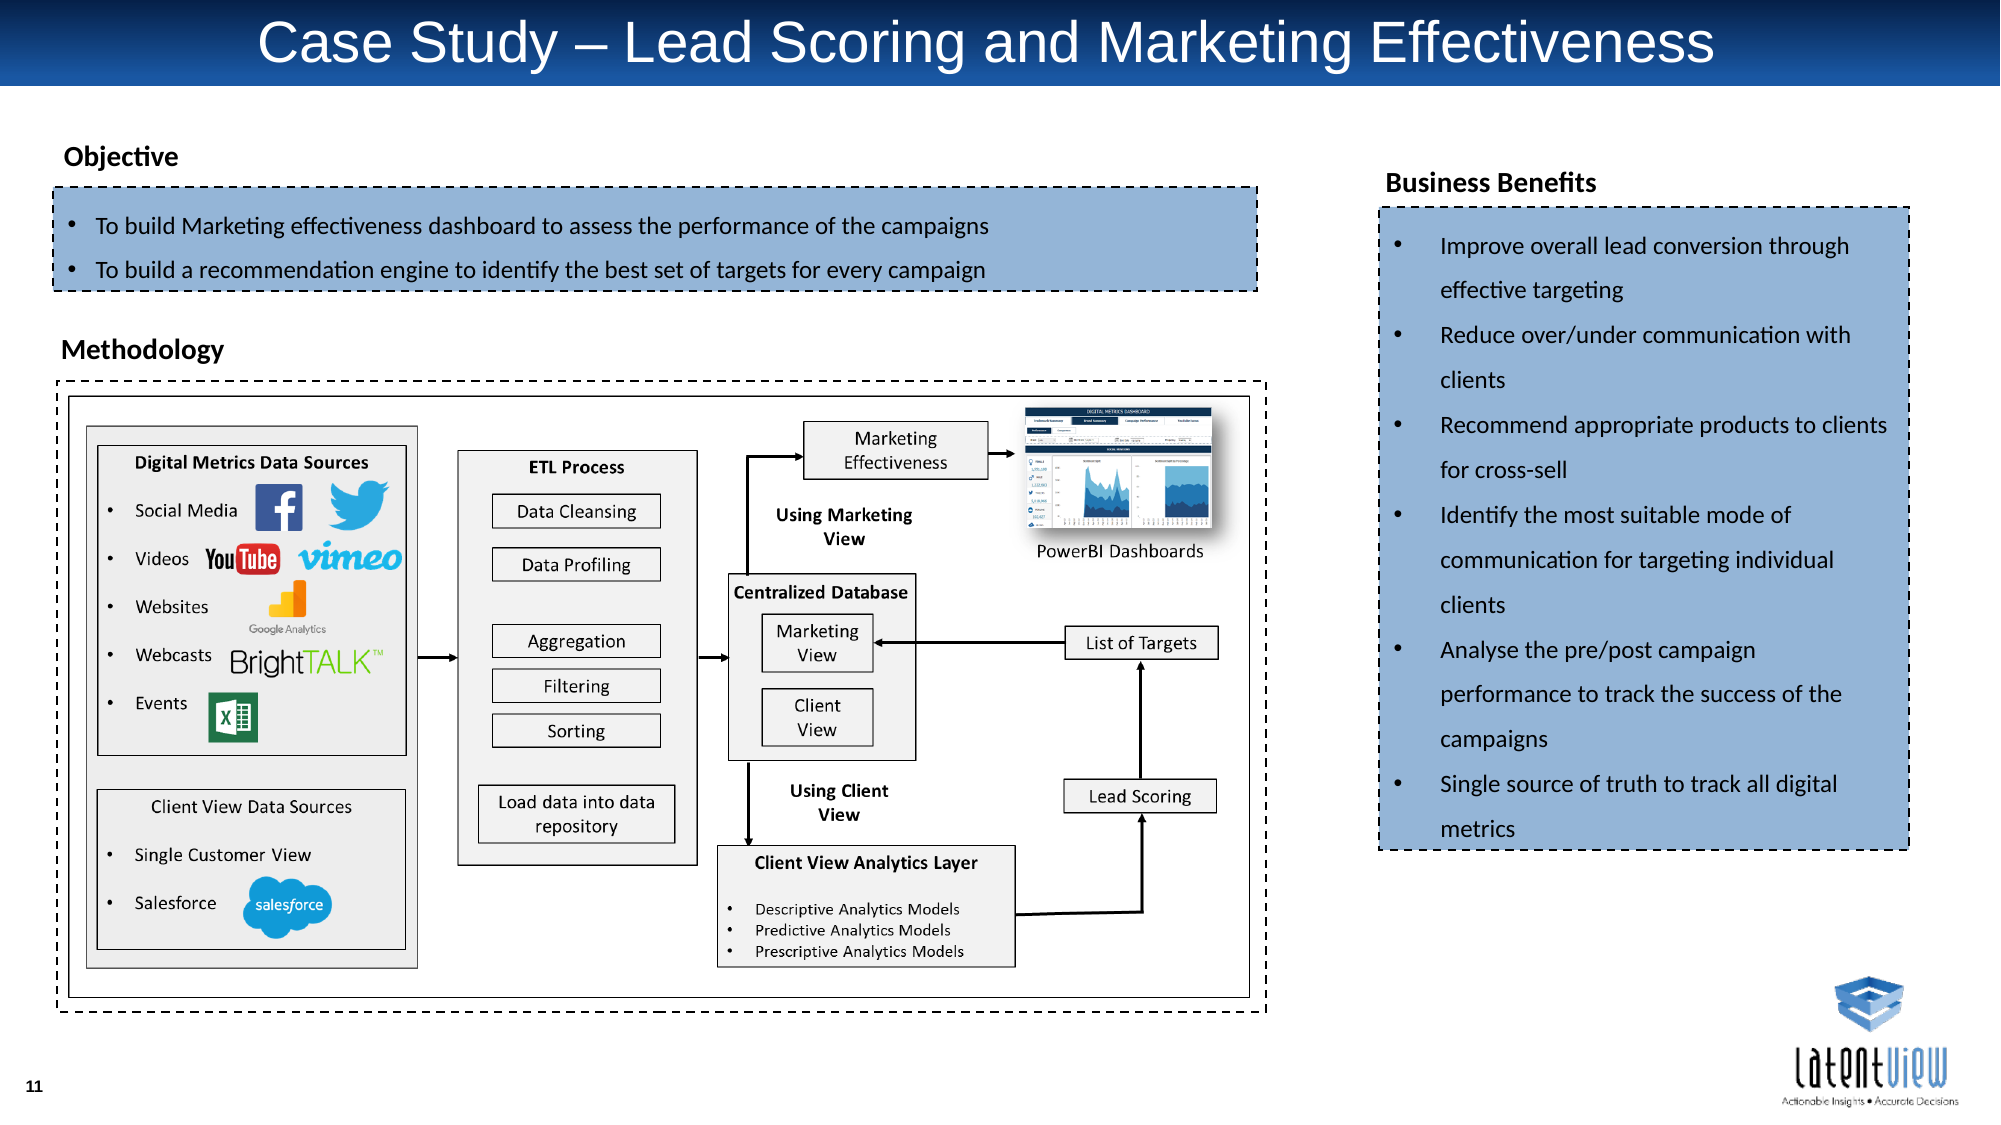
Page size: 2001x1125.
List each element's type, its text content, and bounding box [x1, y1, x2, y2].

text_box [56, 380, 1267, 1013]
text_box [49, 130, 1258, 289]
title Case Study – Lead Scoring and Marketing Effectiveness [98, 9, 1894, 77]
text_box Methodology [46, 322, 503, 373]
text_box Improve overall lead conversion through effective targeting Reduce over/under communication with clients Recommend appropriate products to clients for cross-sell Identify the most suitable mode of communication for targeting individual clients Analyse the pre/post campaign performance to track the success of the campaigns Single source of truth to track all digital metrics [1378, 206, 1910, 851]
picture [68, 388, 1251, 998]
picture [1754, 959, 1988, 1125]
text_box Business Benefits [1370, 155, 1859, 206]
